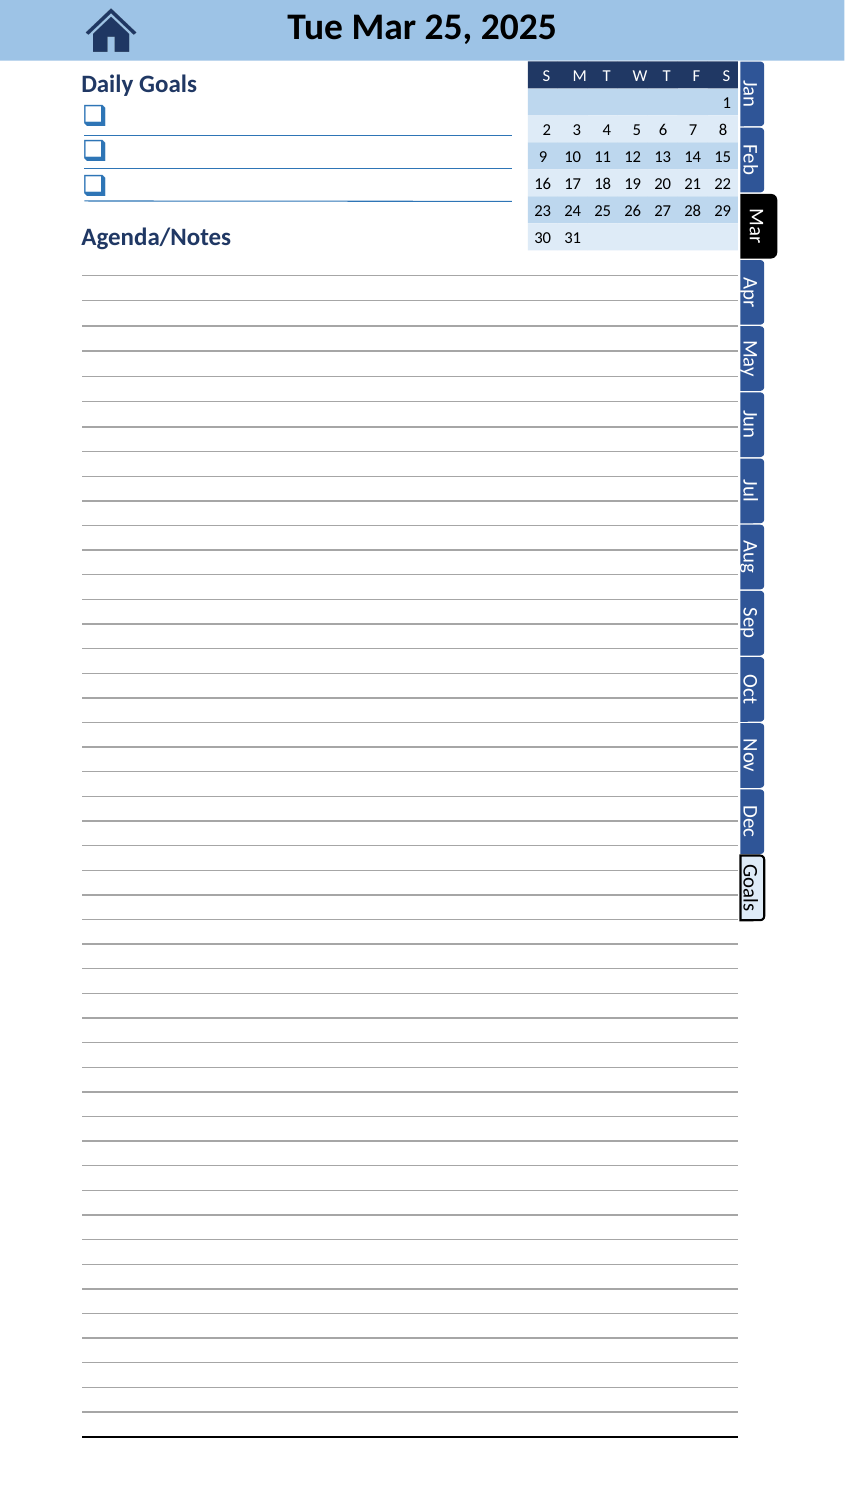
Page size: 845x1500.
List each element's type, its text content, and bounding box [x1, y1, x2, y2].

picture [82, 1, 140, 59]
list Tue Mar 25, 2025 [190, 0, 655, 61]
